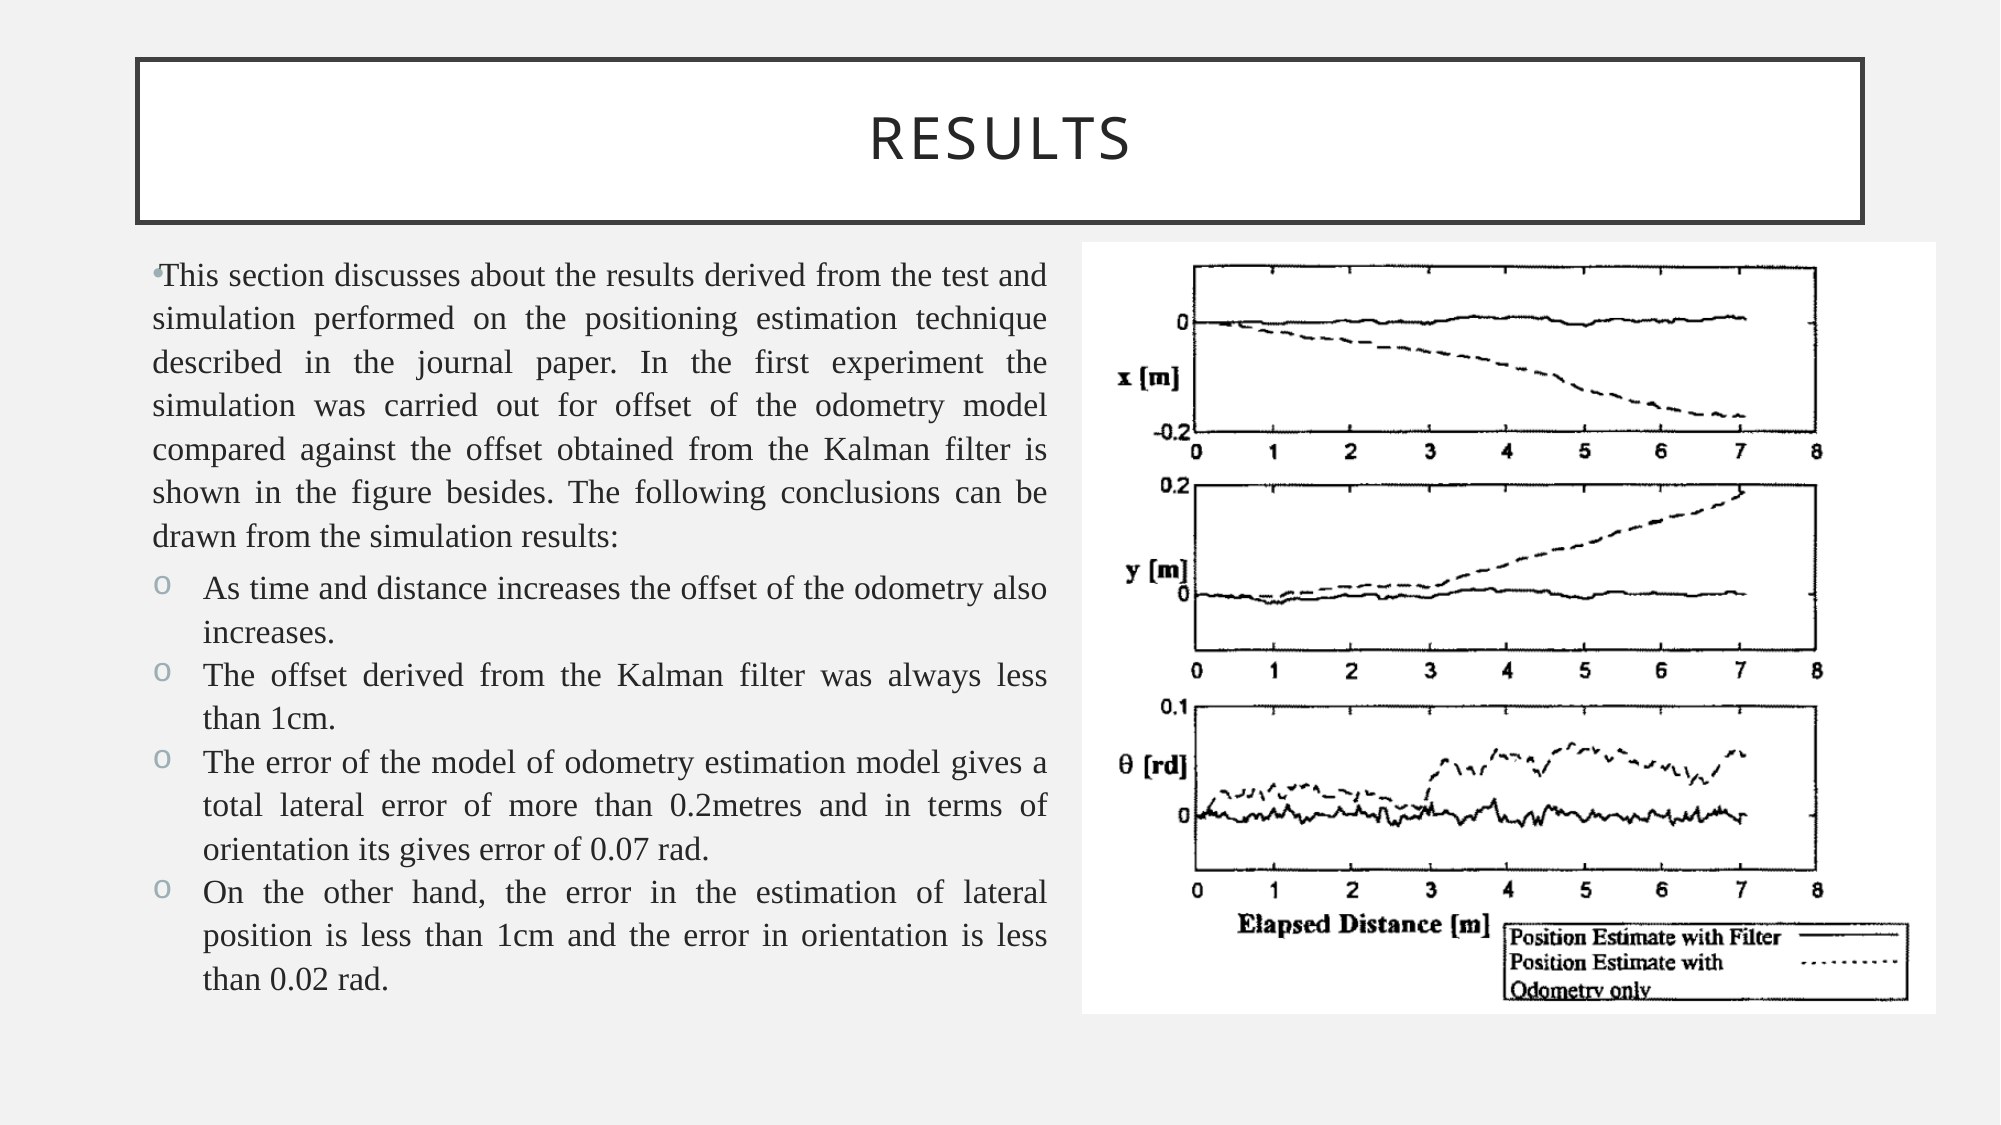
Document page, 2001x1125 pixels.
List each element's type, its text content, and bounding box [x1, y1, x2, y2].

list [1082, 242, 1936, 1014]
list This section discusses about the results derived from the test and simulation performed on the positioning estimation technique described in the journal paper. In the first experiment the simulation was carried out for offset of the odometry model compared against the offset obtained from the Kalman filter is shown in the figure besides. The following conclusions can be drawn from the simulation results: As time and distance increases the offset of the odometry also increases. The offset derived from the Kalman filter was always less than 1cm. The error of the model of odometry estimation model gives a total lateral error of more than 0.2metres and in terms of orientation its gives error of 0.07 rad. On the other hand, the error in the estimation of lateral position is less than 1cm and the error in orientation is less than 0.02 rad. [137, 242, 1064, 1014]
title Results [135, 57, 1865, 225]
